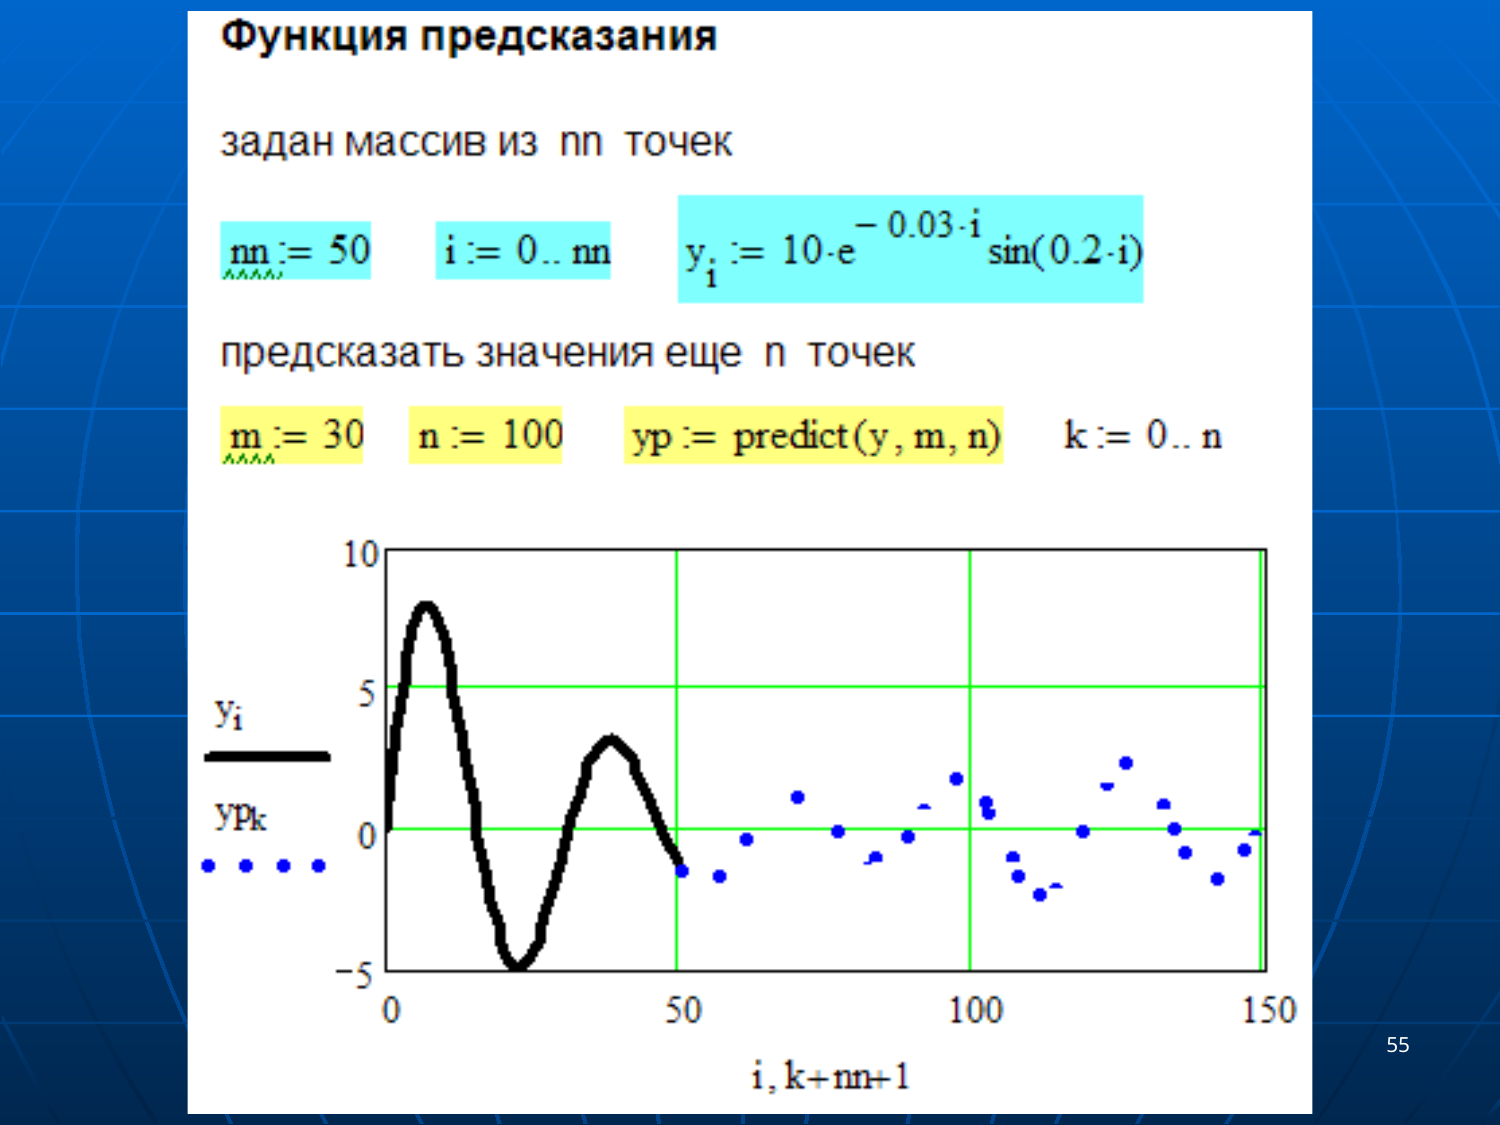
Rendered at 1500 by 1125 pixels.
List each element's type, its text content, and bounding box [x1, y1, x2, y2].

picture [187, 11, 1313, 1114]
slide_number 55 [1317, 1023, 1426, 1100]
